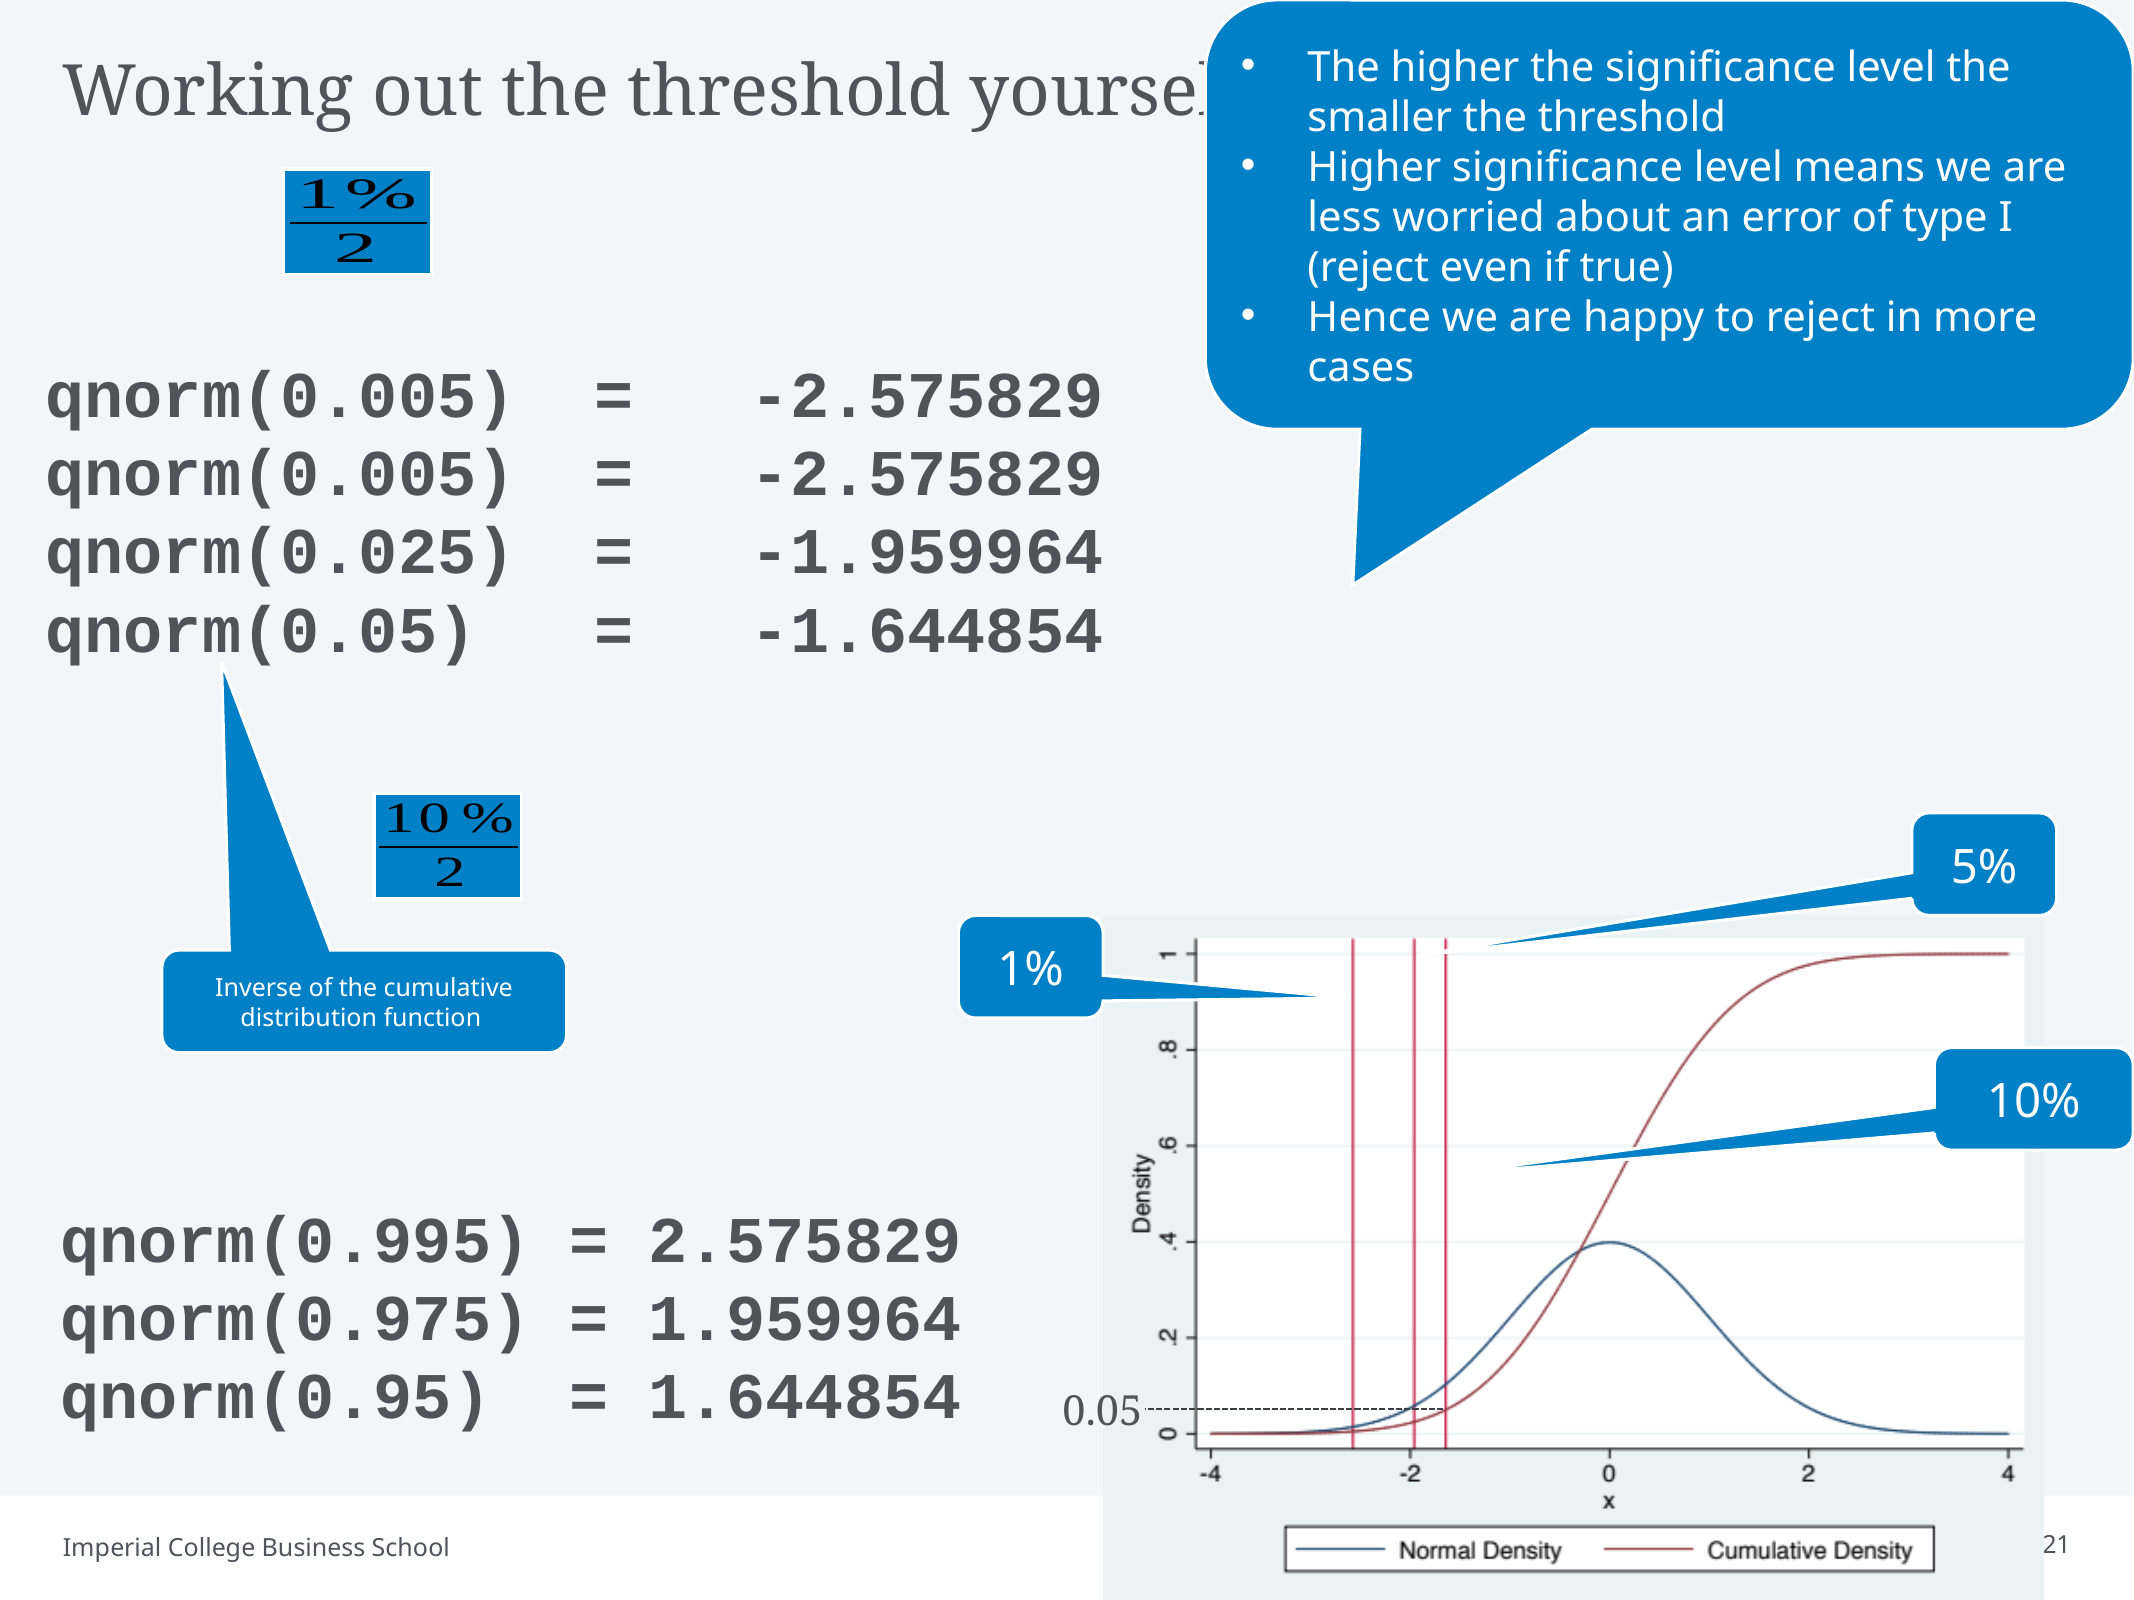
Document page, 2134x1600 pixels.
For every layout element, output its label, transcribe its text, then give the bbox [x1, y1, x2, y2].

text_box 5% [1650, 811, 2059, 917]
text_box 0.05 [1062, 1383, 1103, 1434]
text_box Inverse of the cumulative distribution function [160, 661, 569, 1055]
text_box qnorm(0.995) = 2.575829 qnorm(0.975) = 1.959964 qnorm(0.95) = 1.644854 [45, 1189, 1103, 1440]
text_box 1% [956, 913, 1103, 1020]
text_box 10% [2044, 1046, 2134, 1152]
text_box The higher the significance level the smaller the threshold Higher significance level means we are less worried about an error of type I (reject even if true) Hence we are happy to reject in more cases [1203, 0, 2134, 589]
picture [1103, 915, 2044, 1600]
title Working out the threshold yourself [62, 50, 1206, 195]
text_box qnorm(0.005) = -2.575829 qnorm(0.005) = -2.575829 qnorm(0.025) = -1.959964 qnorm(0.05) = -1.644854 [45, 352, 2110, 744]
